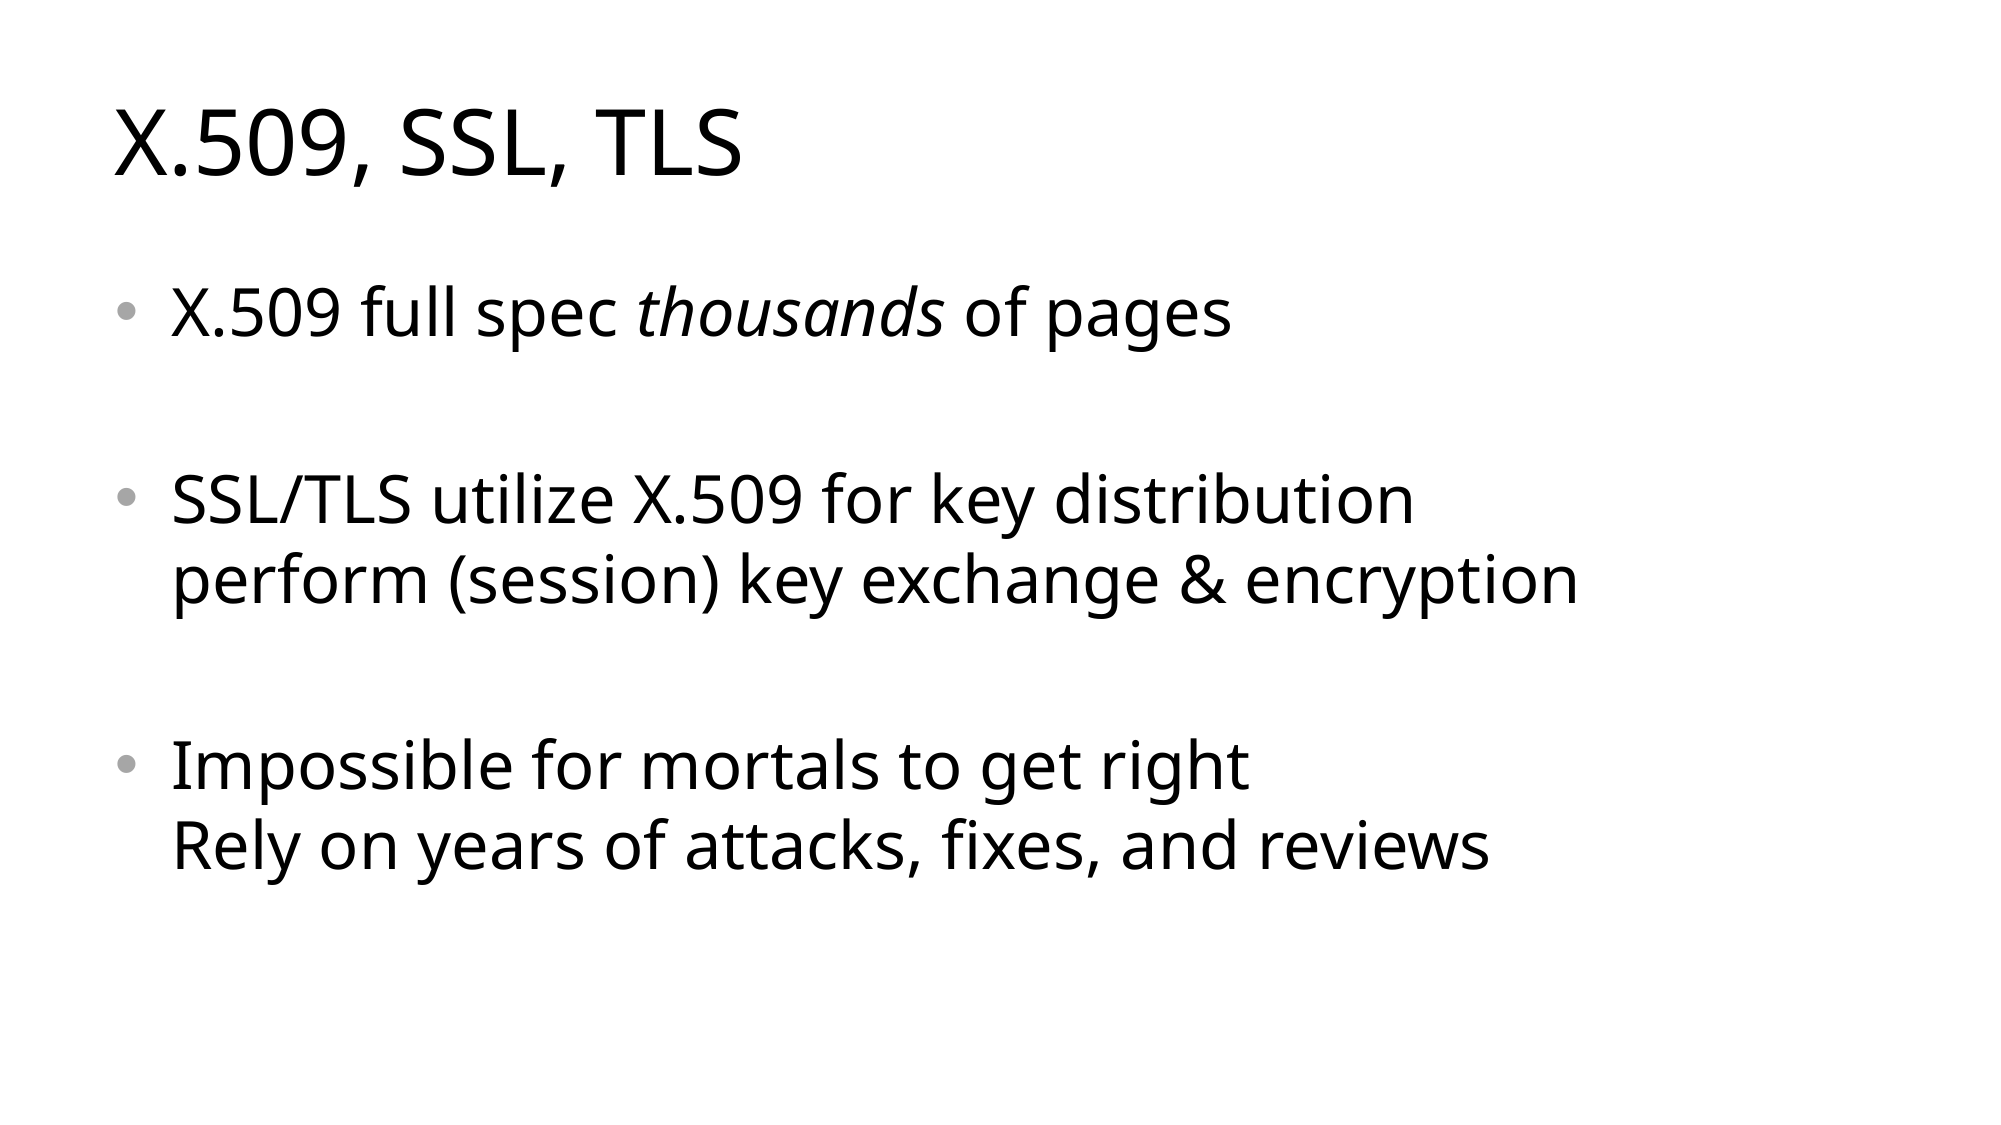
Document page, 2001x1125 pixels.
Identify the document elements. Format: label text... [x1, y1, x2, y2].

title X.509, SSL, TLS [99, 45, 1900, 233]
list X.509 full spec thousands of pages SSL/TLS utilize X.509 for key distribution perform (session) key exchange & encryption Impossible for mortals to get right Rely on years of attacks, fixes, and reviews [99, 262, 1900, 1005]
